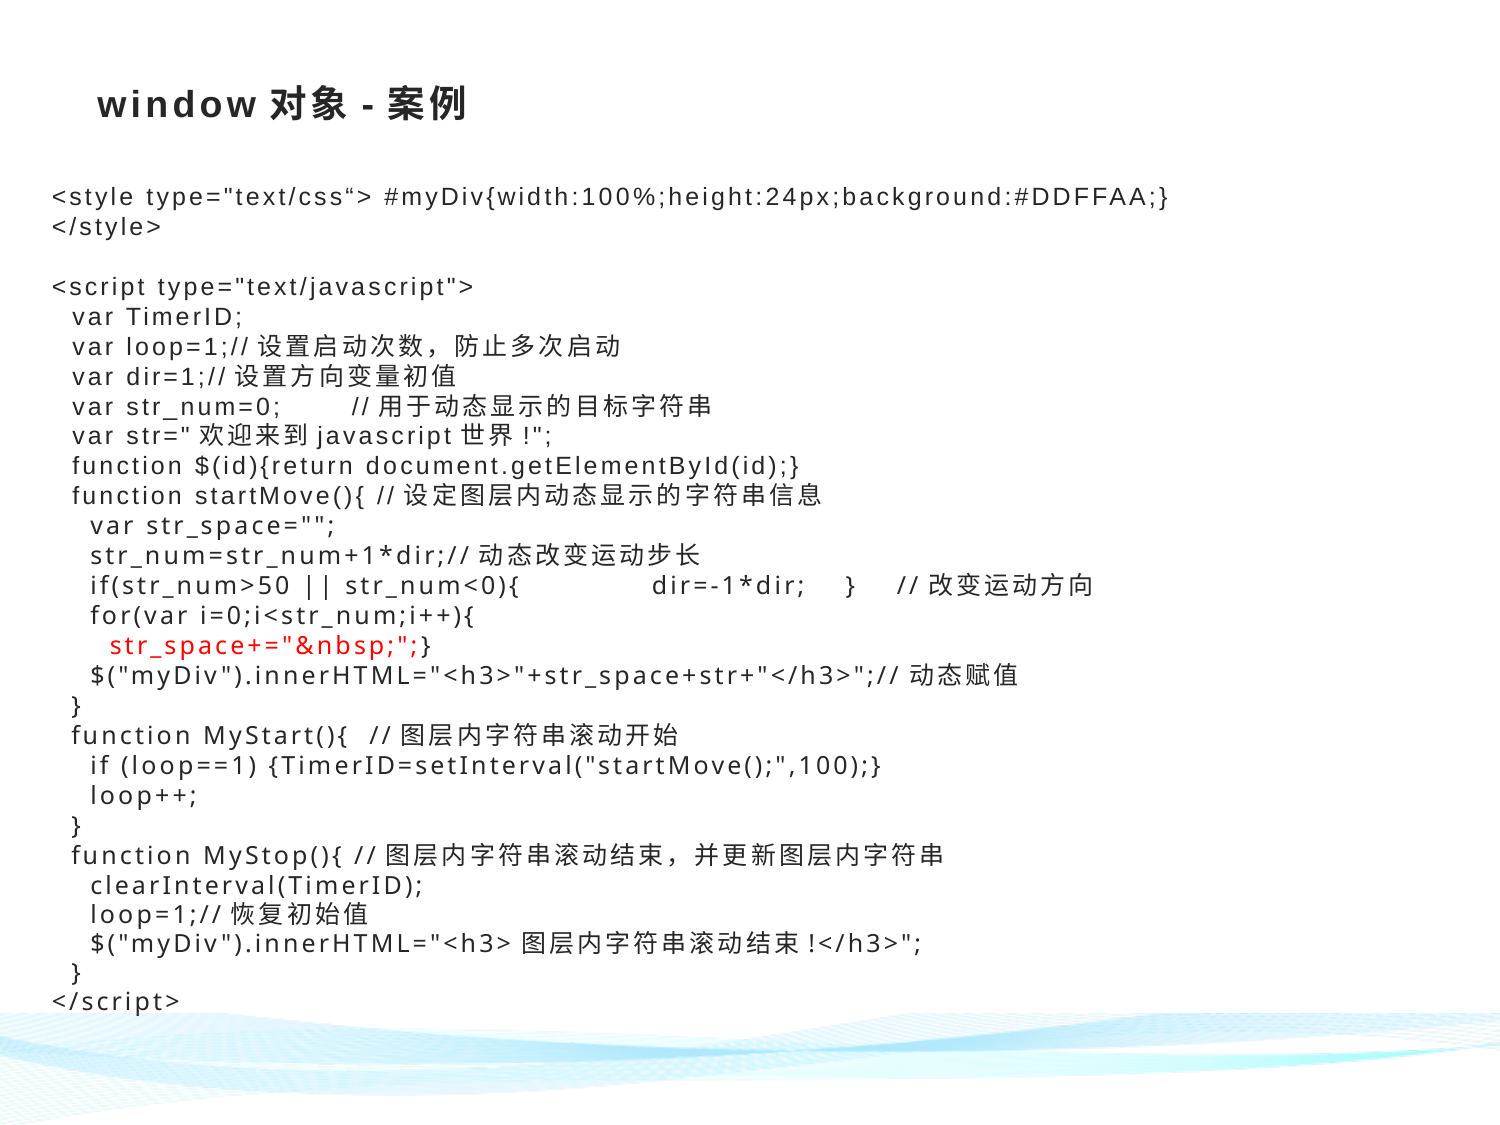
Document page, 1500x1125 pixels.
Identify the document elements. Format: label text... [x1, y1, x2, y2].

picture [0, 1013, 1500, 1125]
list <style type="text/css“> #myDiv{width:100%;height:24px;background:#DDFFAA;} </style> <script type="text/javascript"> var TimerID; var loop=1;//设置启动次数，防止多次启动 var dir=1;//设置方向变量初值 var str_num=0; //用于动态显示的目标字符串 var str="欢迎来到javascript世界!"; function $(id){return document.getElementById(id);} function startMove(){ //设定图层内动态显示的字符串信息 var str_space=""; str_num=str_num+1*dir;//动态改变运动步长 if(str_num>50 || str_num<0){ dir=-1*dir; } //改变运动方向 for(var i=0;i<str_num;i++){ str_space+="&nbsp;";} $("myDiv").innerHTML="<h3>"+str_space+str+"</h3>";//动态赋值 } function MyStart(){ //图层内字符串滚动开始 if (loop==1) {TimerID=setInterval("startMove();",100);} loop++; } function MyStop(){ //图层内字符串滚动结束，并更新图层内字符串 clearInterval(TimerID); loop=1;//恢复初始值 $("myDiv").innerHTML="<h3>图层内字符串滚动结束!</h3>"; } </script> [37, 172, 1446, 1030]
title window对象-案例 [82, 72, 1418, 146]
